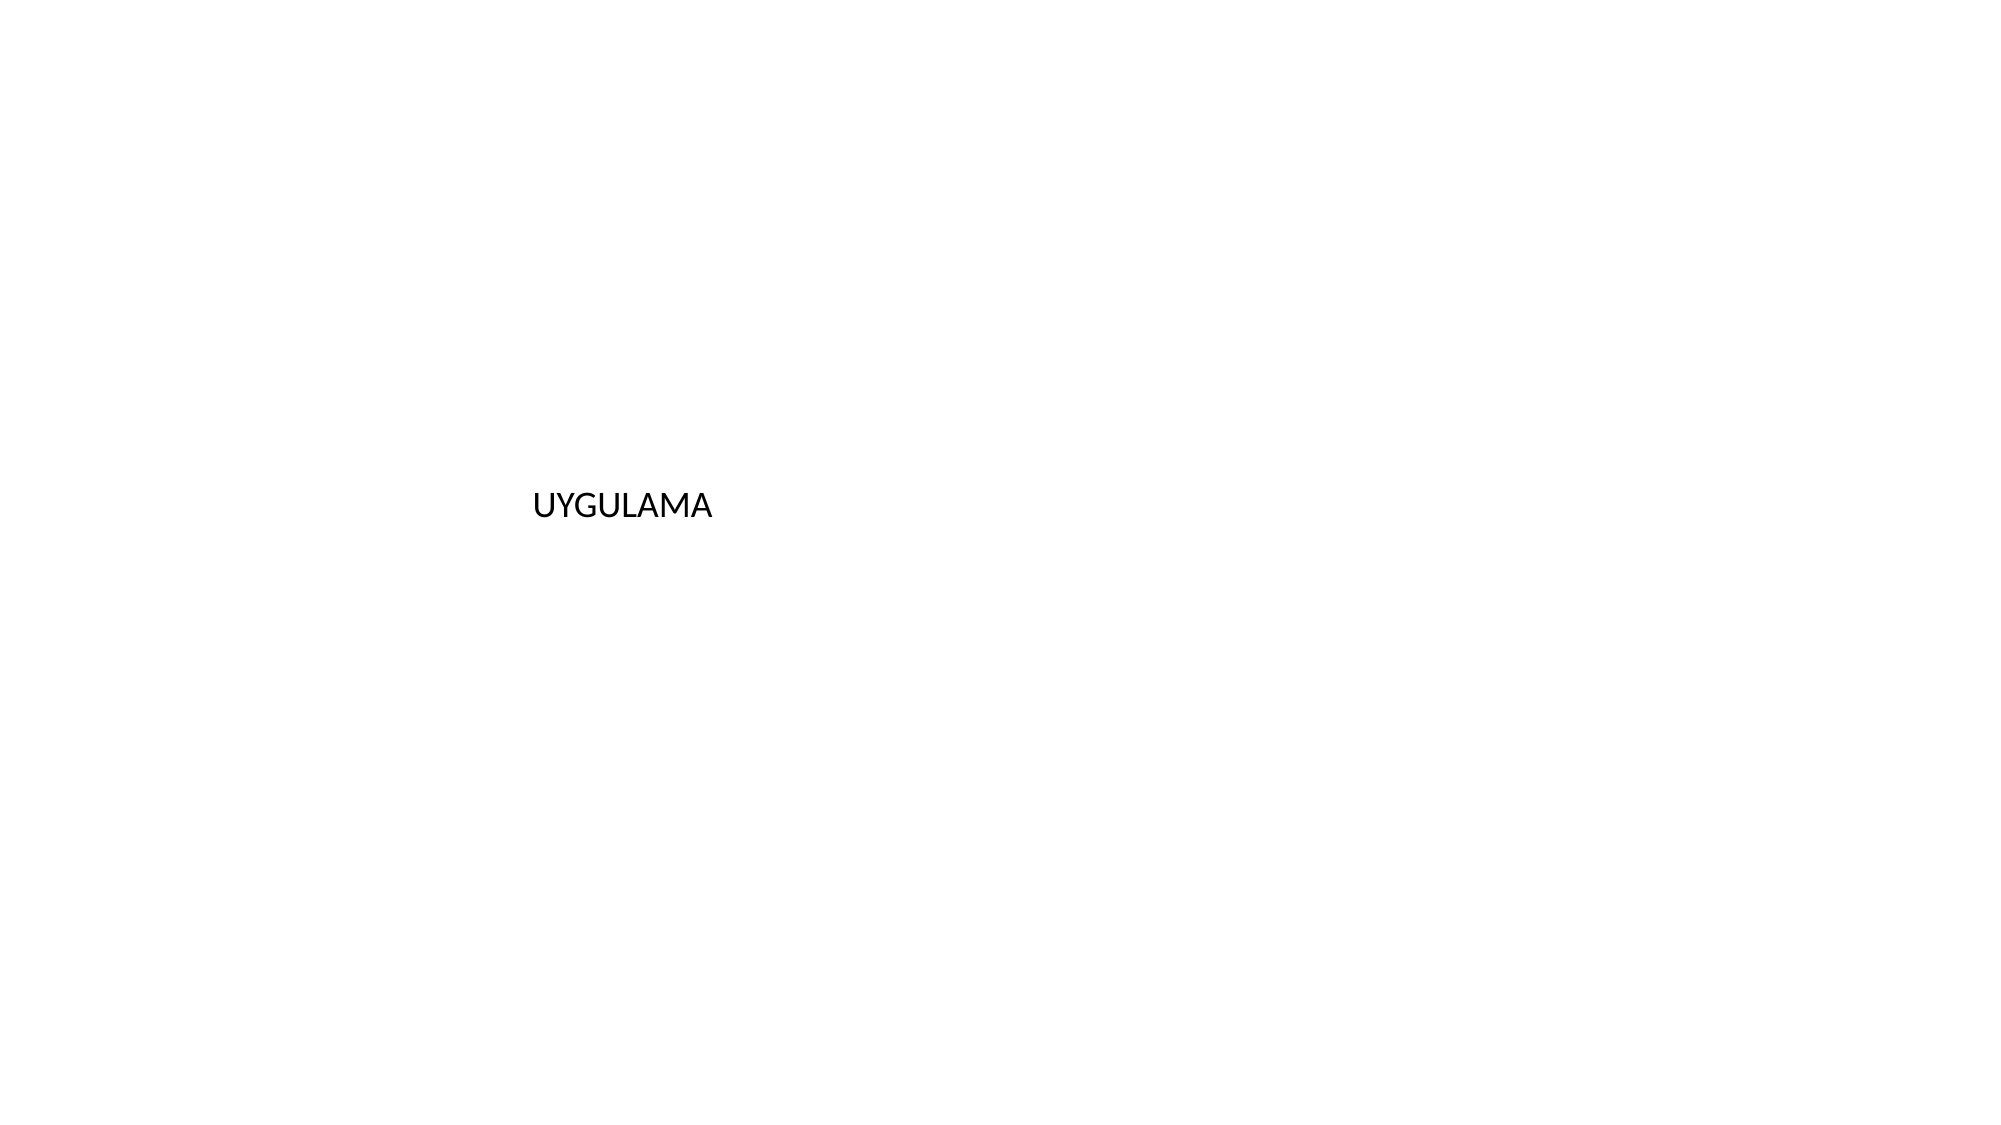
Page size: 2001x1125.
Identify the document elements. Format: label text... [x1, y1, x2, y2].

text_box UYGULAMA [517, 473, 728, 533]
